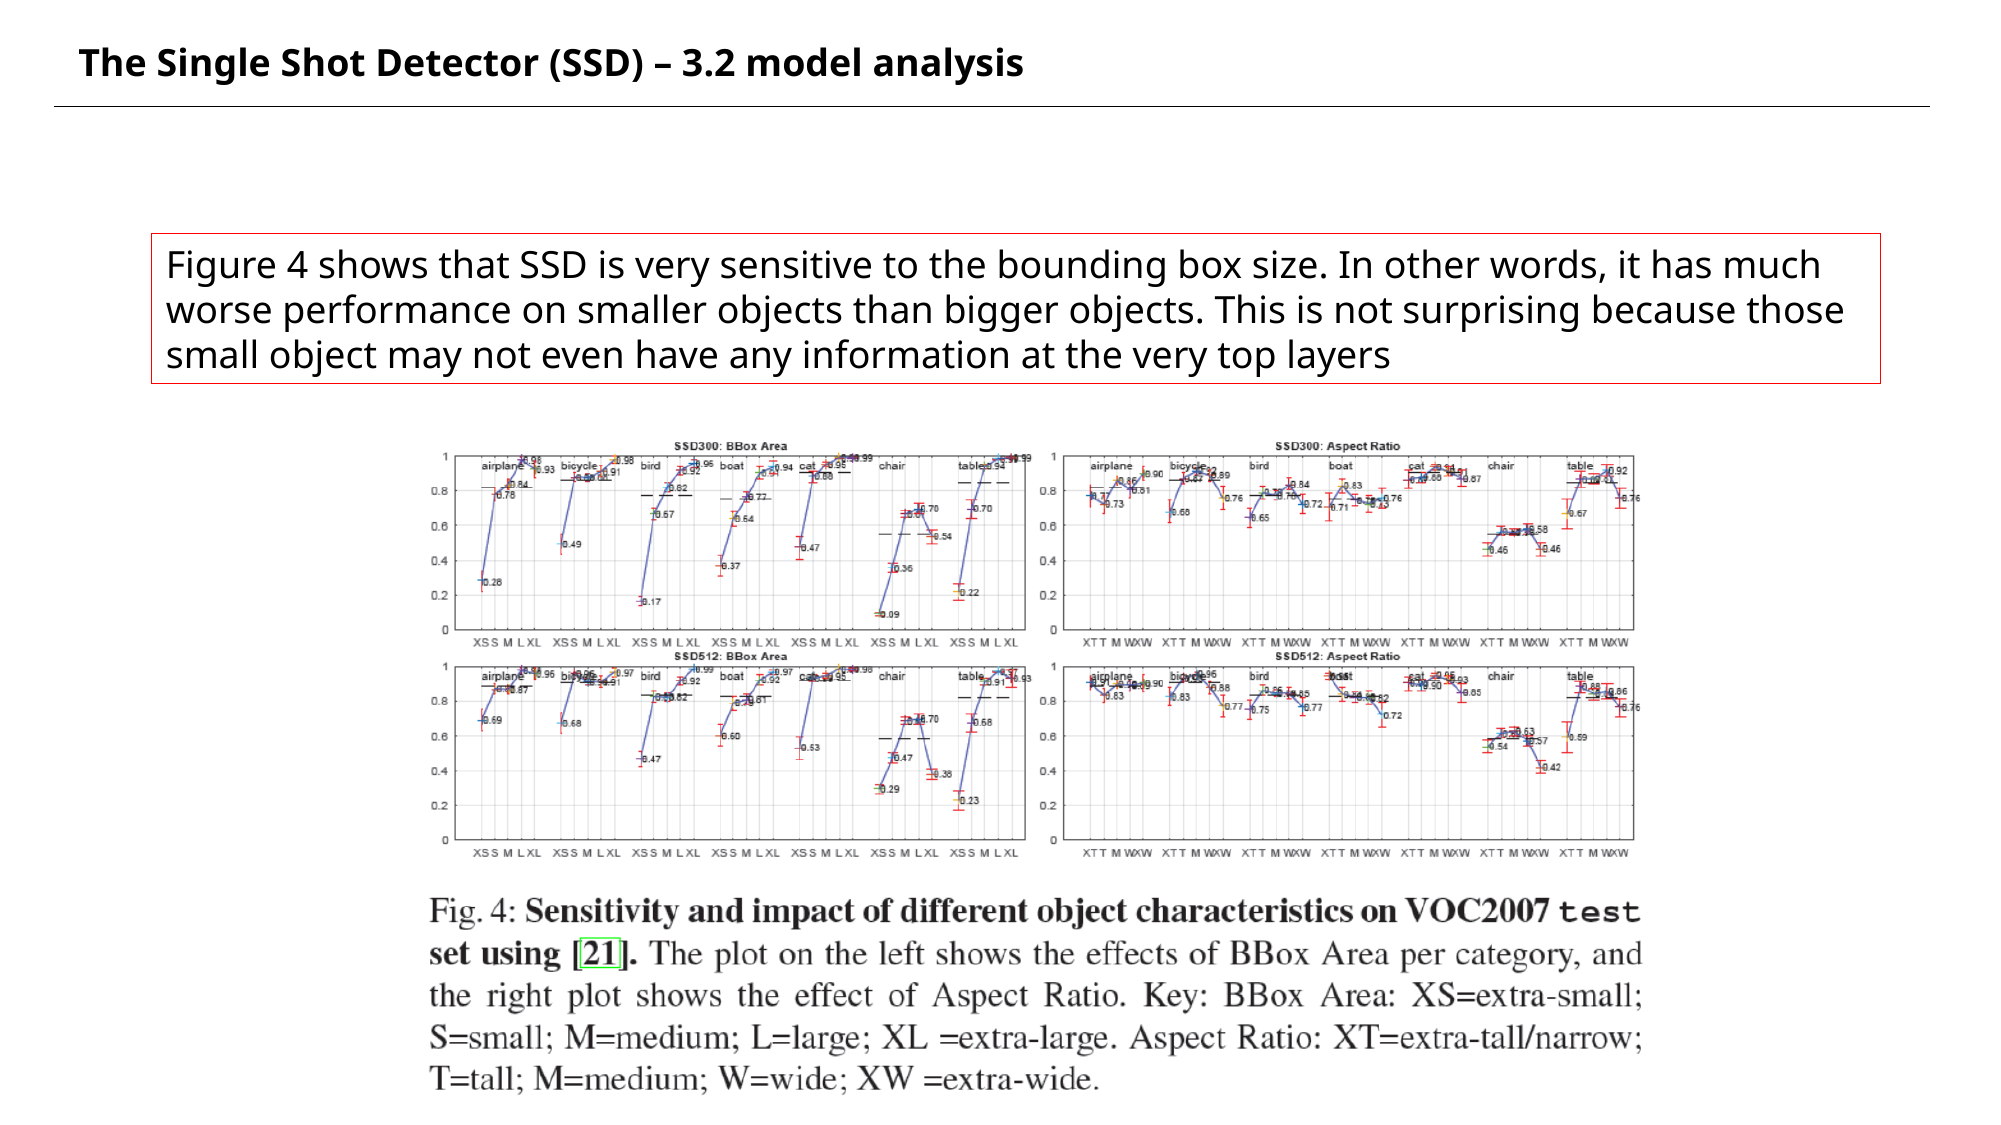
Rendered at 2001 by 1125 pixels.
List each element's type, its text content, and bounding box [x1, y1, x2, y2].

text_box The Single Shot Detector (SSD) – 3.2 model analysis [63, 31, 1104, 91]
text_box Figure 4 shows that SSD is very sensitive to the bounding box size. In other words, it has much worse performance on smaller objects than bigger objects. This is not surprising because those small object may not even have any information at the very top layers [151, 233, 1881, 384]
picture [403, 420, 1662, 1122]
